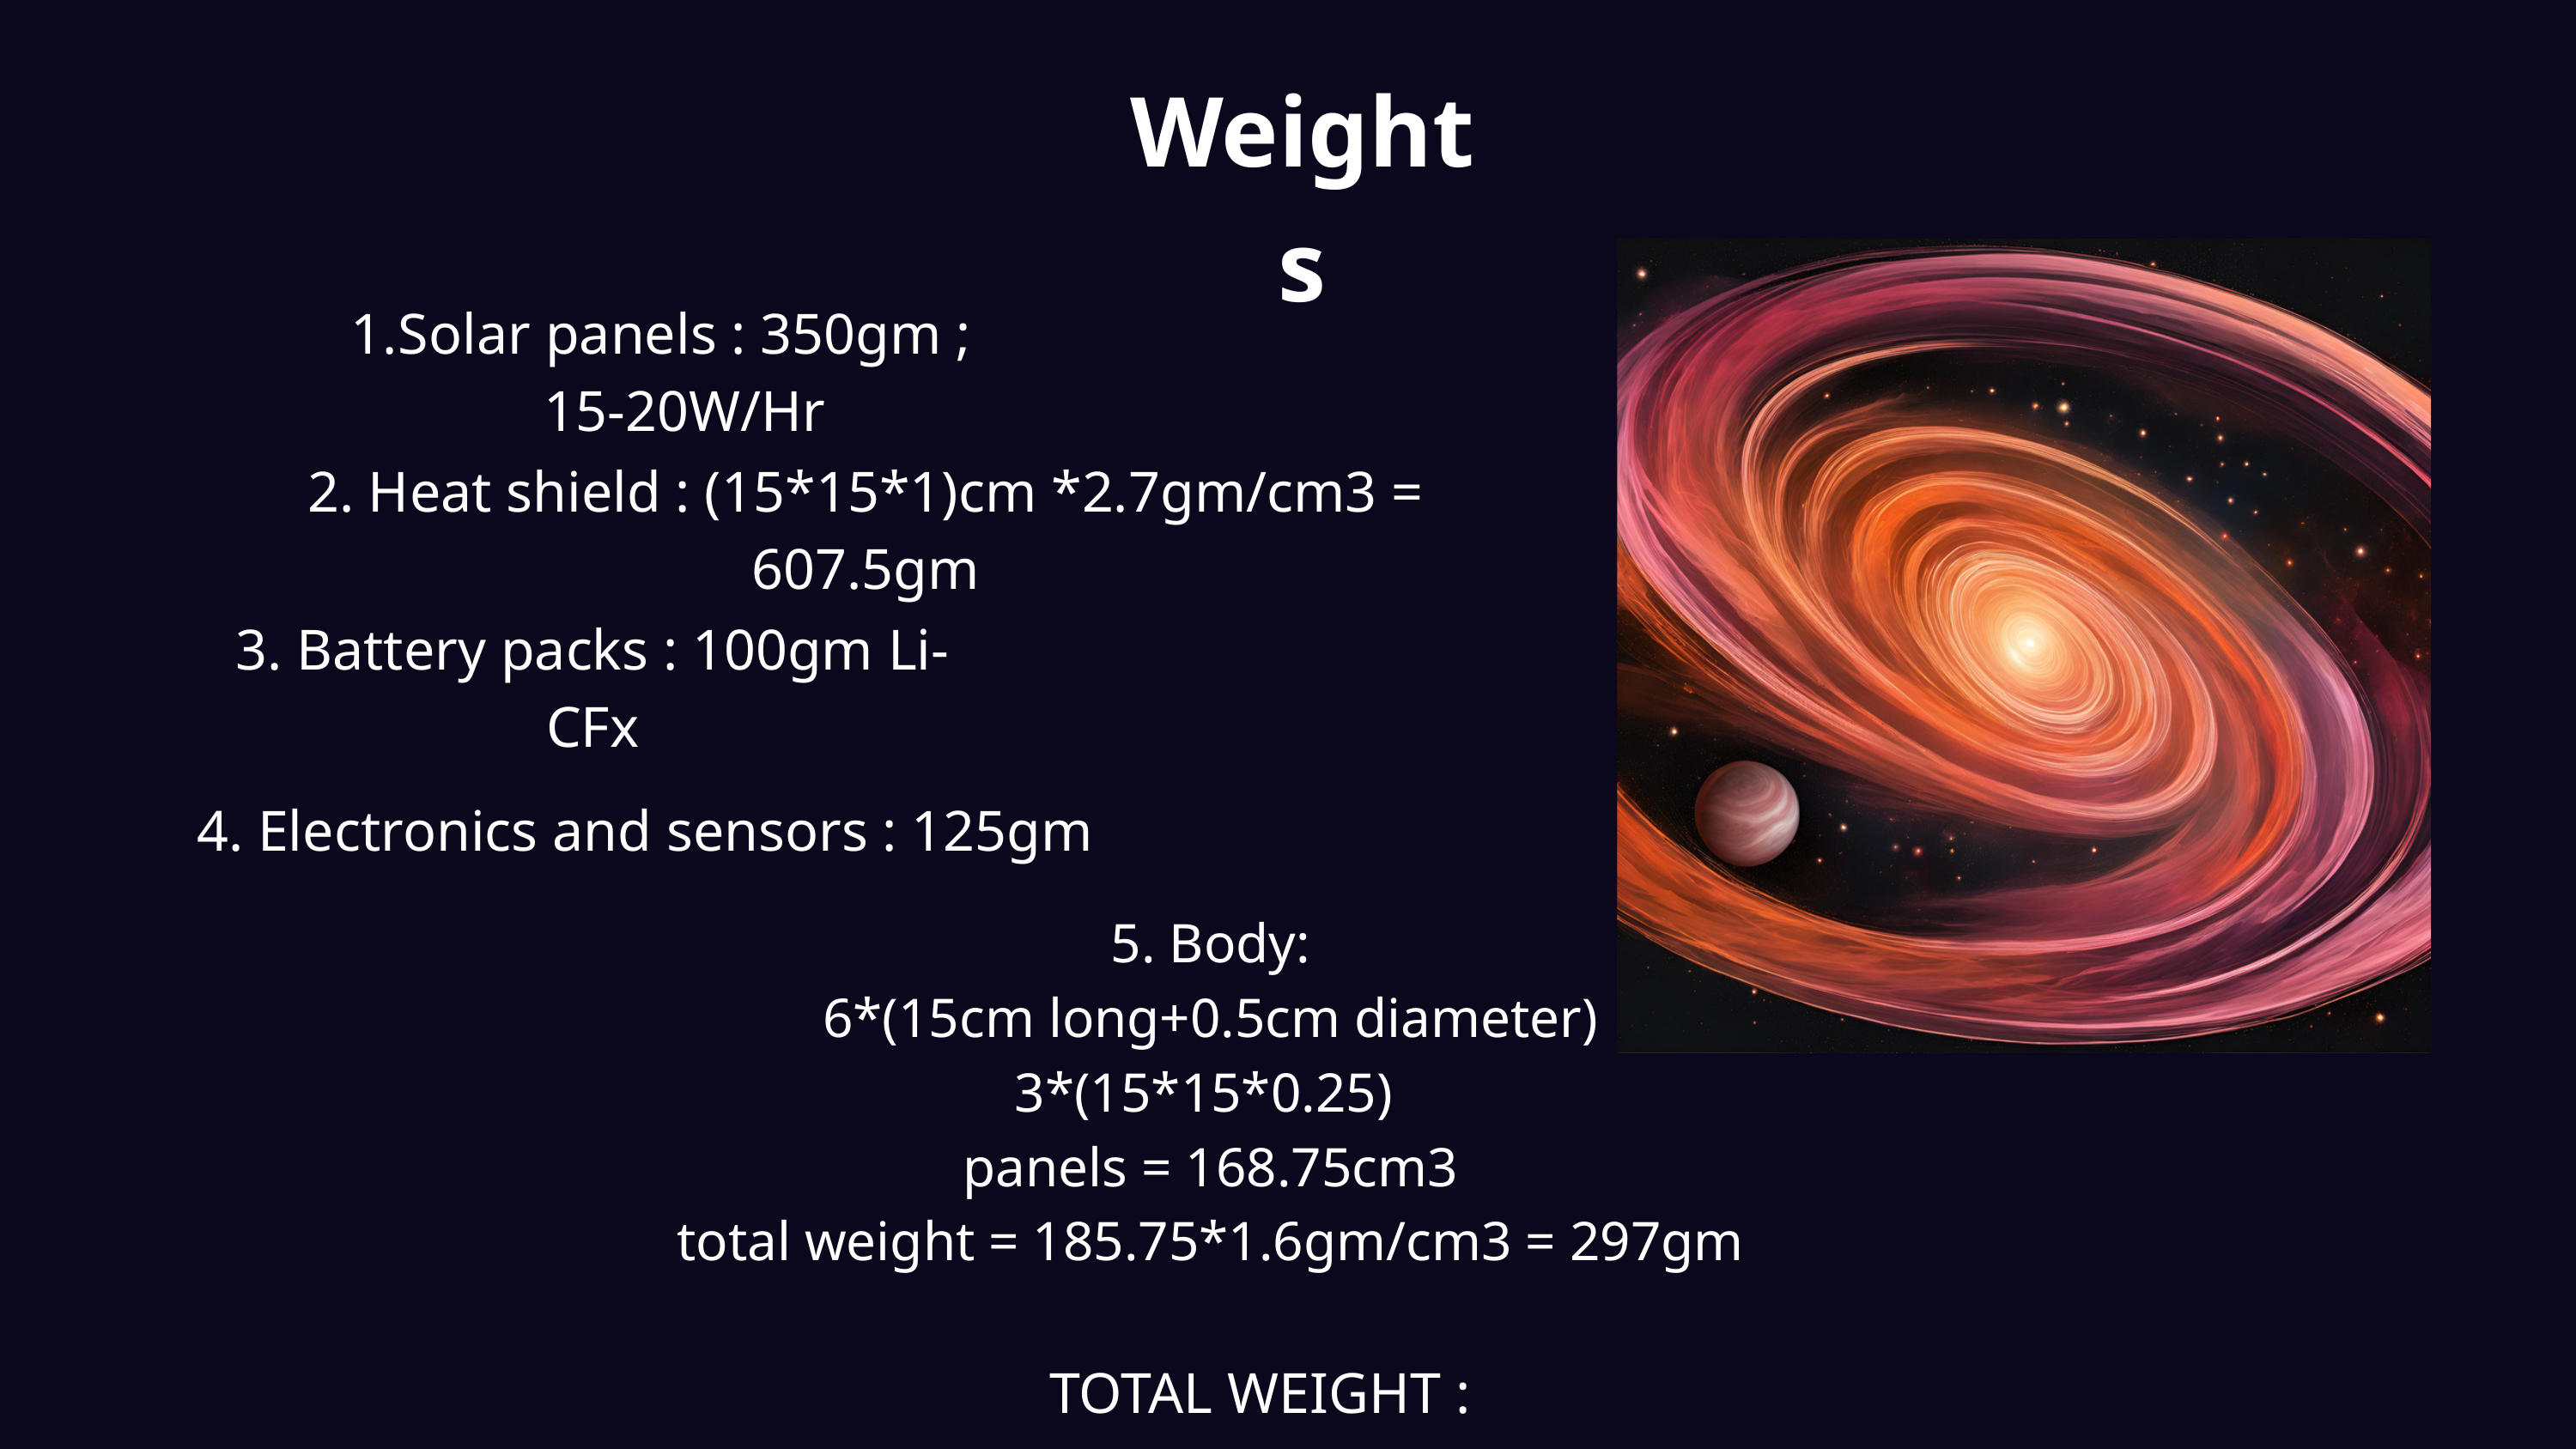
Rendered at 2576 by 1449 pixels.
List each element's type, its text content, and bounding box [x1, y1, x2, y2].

text_box Weights [1115, 51, 1490, 322]
text_box [1617, 239, 2432, 1053]
text_box 5. Body: 6*(15cm long+0.5cm diameter) 3*(15*15*0.25) panels = 168.75cm3 total weight = 185.75*1.6gm/cm3 = 297gm [160, 899, 2262, 1272]
text_box TOTAL WEIGHT : 1.48Kg [955, 1347, 1566, 1449]
text_box Solar panels : 350gm ; 15-20W/Hr [160, 287, 1116, 443]
text_box 4. Electronics and sensors : 125gm [192, 784, 1098, 863]
text_box 3. Battery packs : 100gm Li-CFx [192, 603, 993, 759]
text_box 2. Heat shield : (15*15*1)cm *2.7gm/cm3 = 607.5gm [192, 445, 1539, 601]
